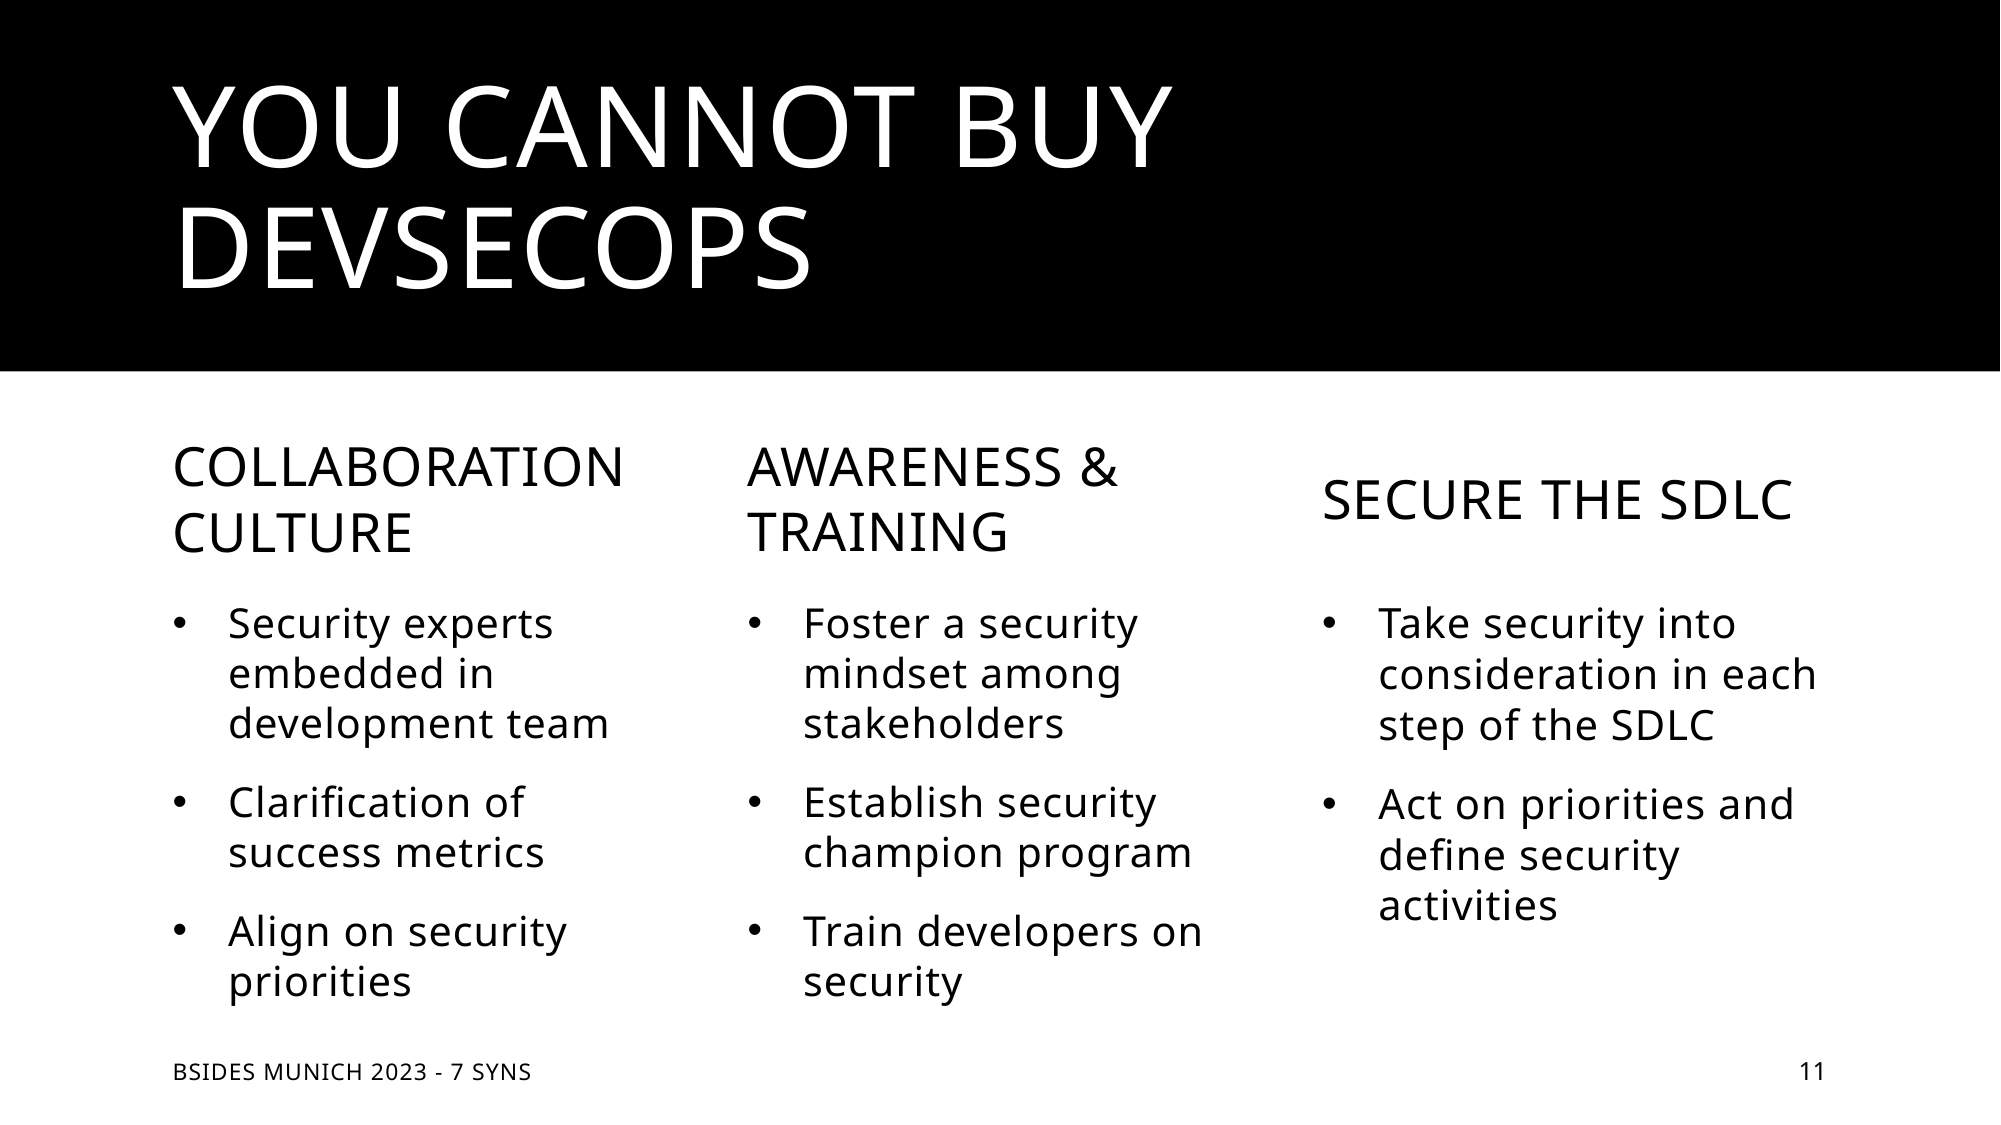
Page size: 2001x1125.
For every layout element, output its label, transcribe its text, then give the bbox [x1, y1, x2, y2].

list Collaboration culture [157, 424, 693, 571]
footer BSides Munich 2023 - 7 SYNs [157, 1042, 747, 1103]
text_box Secure the SDLC [1306, 423, 1843, 571]
list Security experts embedded in development team Clarification of success metrics Align on security priorities [157, 589, 693, 1014]
slide_number 11 [1688, 1042, 1842, 1103]
text_box Take security into consideration in each step of the SDLC Act on priorities and define security activities [1306, 588, 1843, 1015]
text_box Awareness & Training [731, 423, 1268, 572]
title You cannot buy devsecops [157, 52, 1842, 332]
text_box Foster a security mindset among stakeholders Establish security champion program Train developers on security [731, 589, 1268, 1015]
